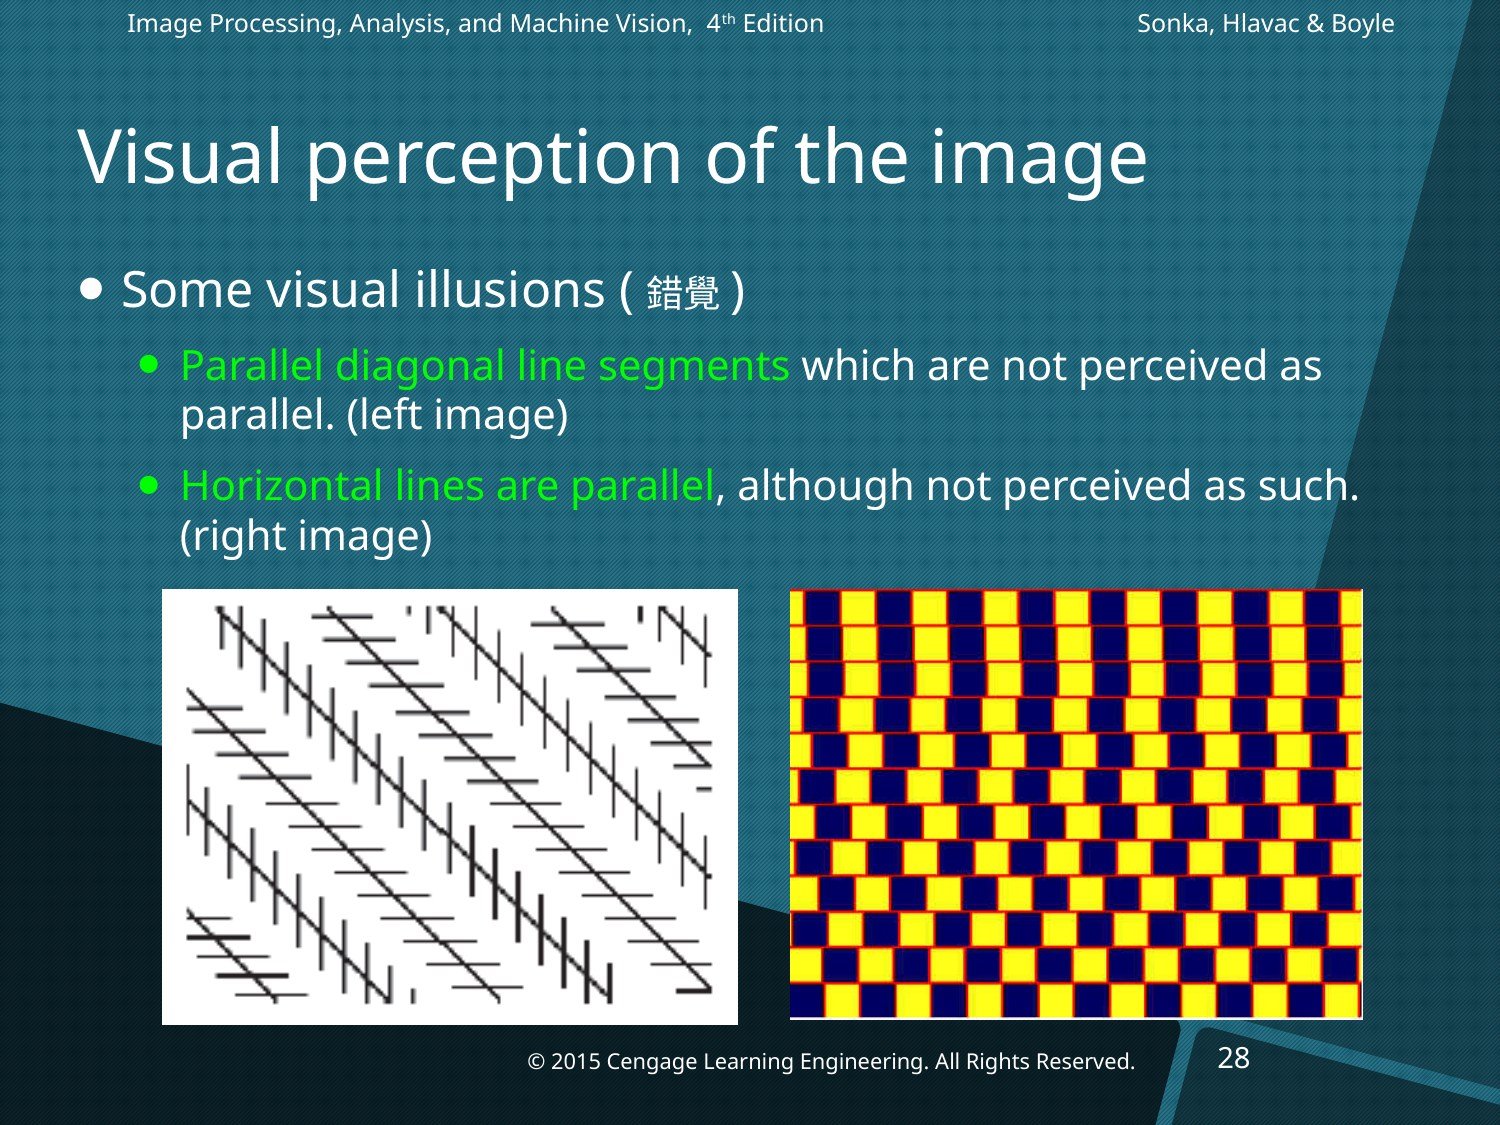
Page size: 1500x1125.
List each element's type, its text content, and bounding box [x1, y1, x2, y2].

picture [789, 589, 1363, 1021]
picture [161, 589, 739, 1025]
list Some visual illusions (錯覺) Parallel diagonal line segments which are not perceived as parallel. (left image) Horizontal lines are parallel, although not perceived as such. (right image) [62, 249, 1463, 1007]
footer © 2015 Cengage Learning Engineering. All Rights Reserved. [512, 1032, 1163, 1093]
title Visual perception of the image [62, 82, 1463, 225]
slide_number 28 [1202, 1024, 1463, 1094]
text_box Image Processing, Analysis, and Machine Vision, 4th Edition Sonka, Hlavac & Boyle [112, 0, 1413, 45]
